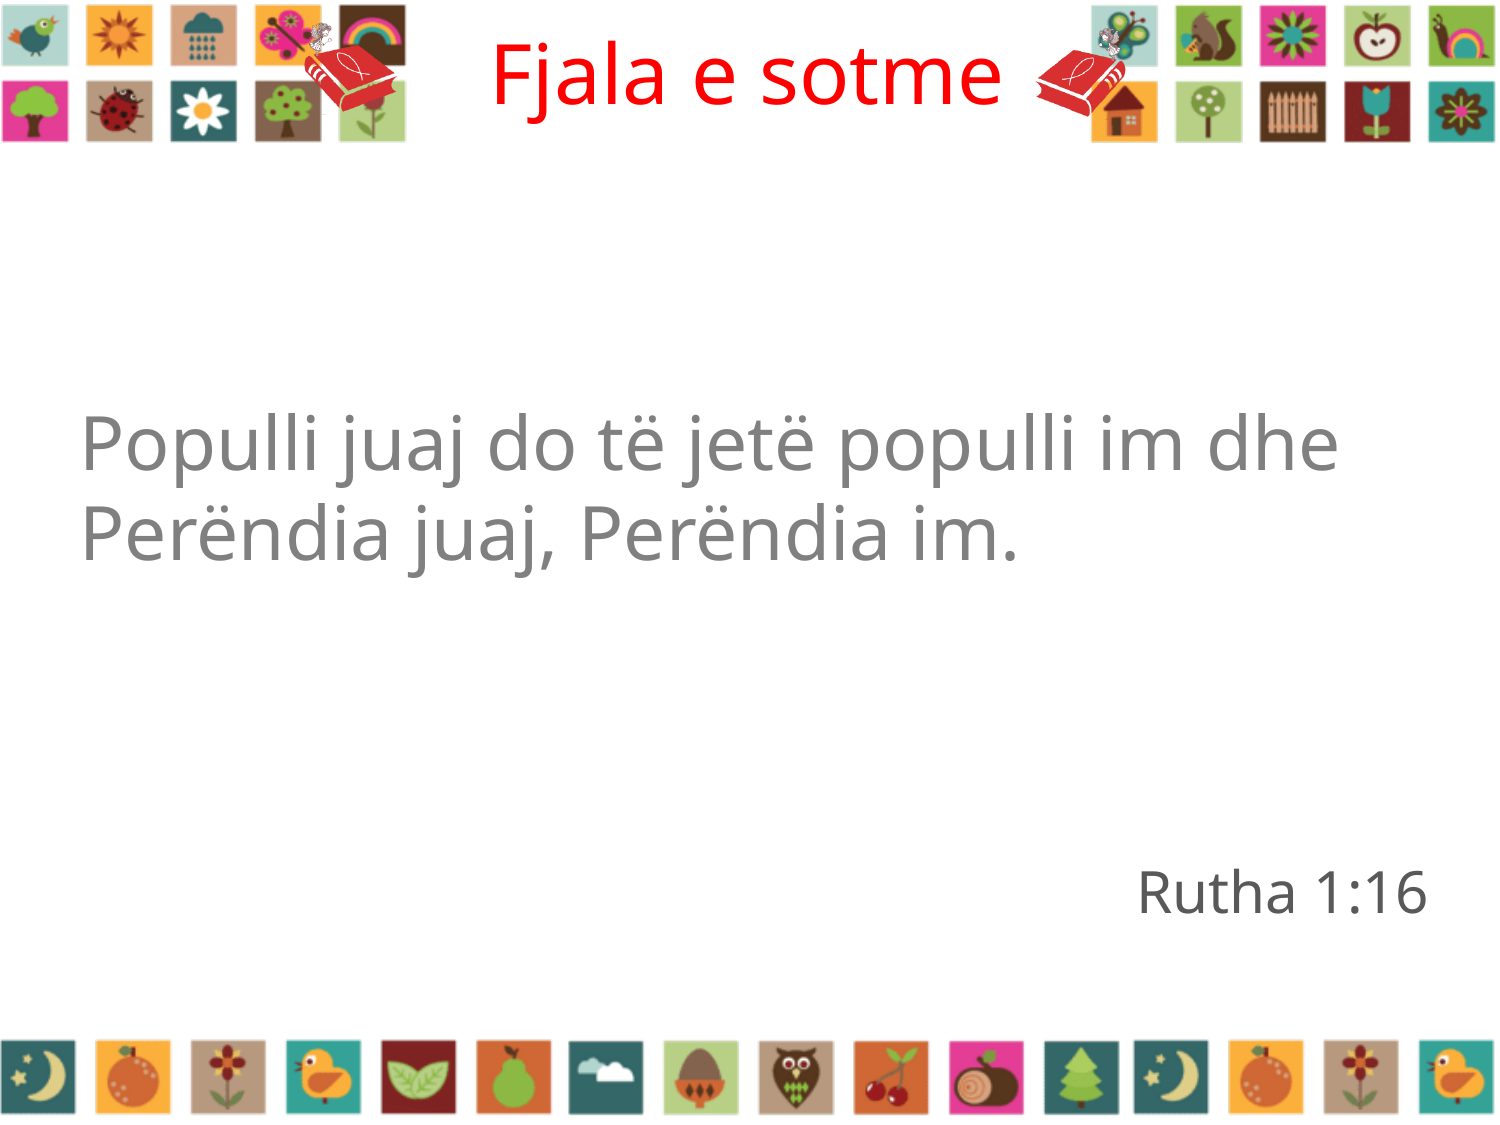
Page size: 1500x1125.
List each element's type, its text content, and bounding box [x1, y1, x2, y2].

picture [0, 3, 430, 150]
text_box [0, 1028, 1500, 1118]
picture [1003, 3, 1500, 150]
text_box Populli juaj do të jetë populli im dhe Perëndia juaj, Perëndia im. [64, 387, 1412, 583]
text_box Rutha 1:16 [812, 848, 1444, 933]
text_box Fjala e sotme [425, 13, 1077, 129]
